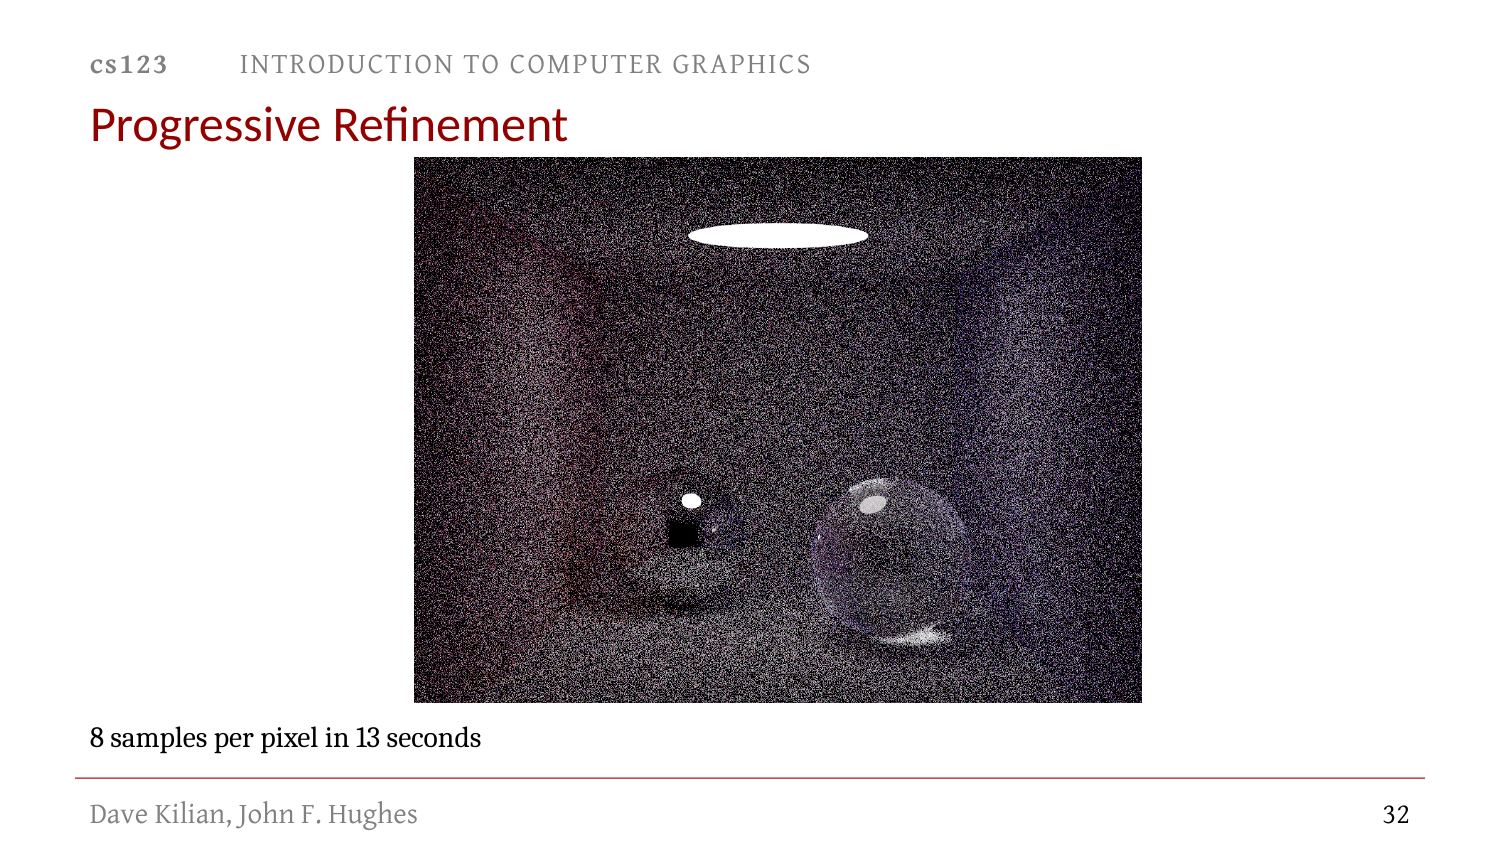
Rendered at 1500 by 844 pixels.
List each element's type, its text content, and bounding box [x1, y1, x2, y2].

list 8 samples per pixel in 13 seconds [75, 178, 1425, 769]
title Progressive Refinement [75, 84, 1425, 160]
slide_number 32 [1224, 787, 1425, 827]
picture [414, 157, 1142, 704]
